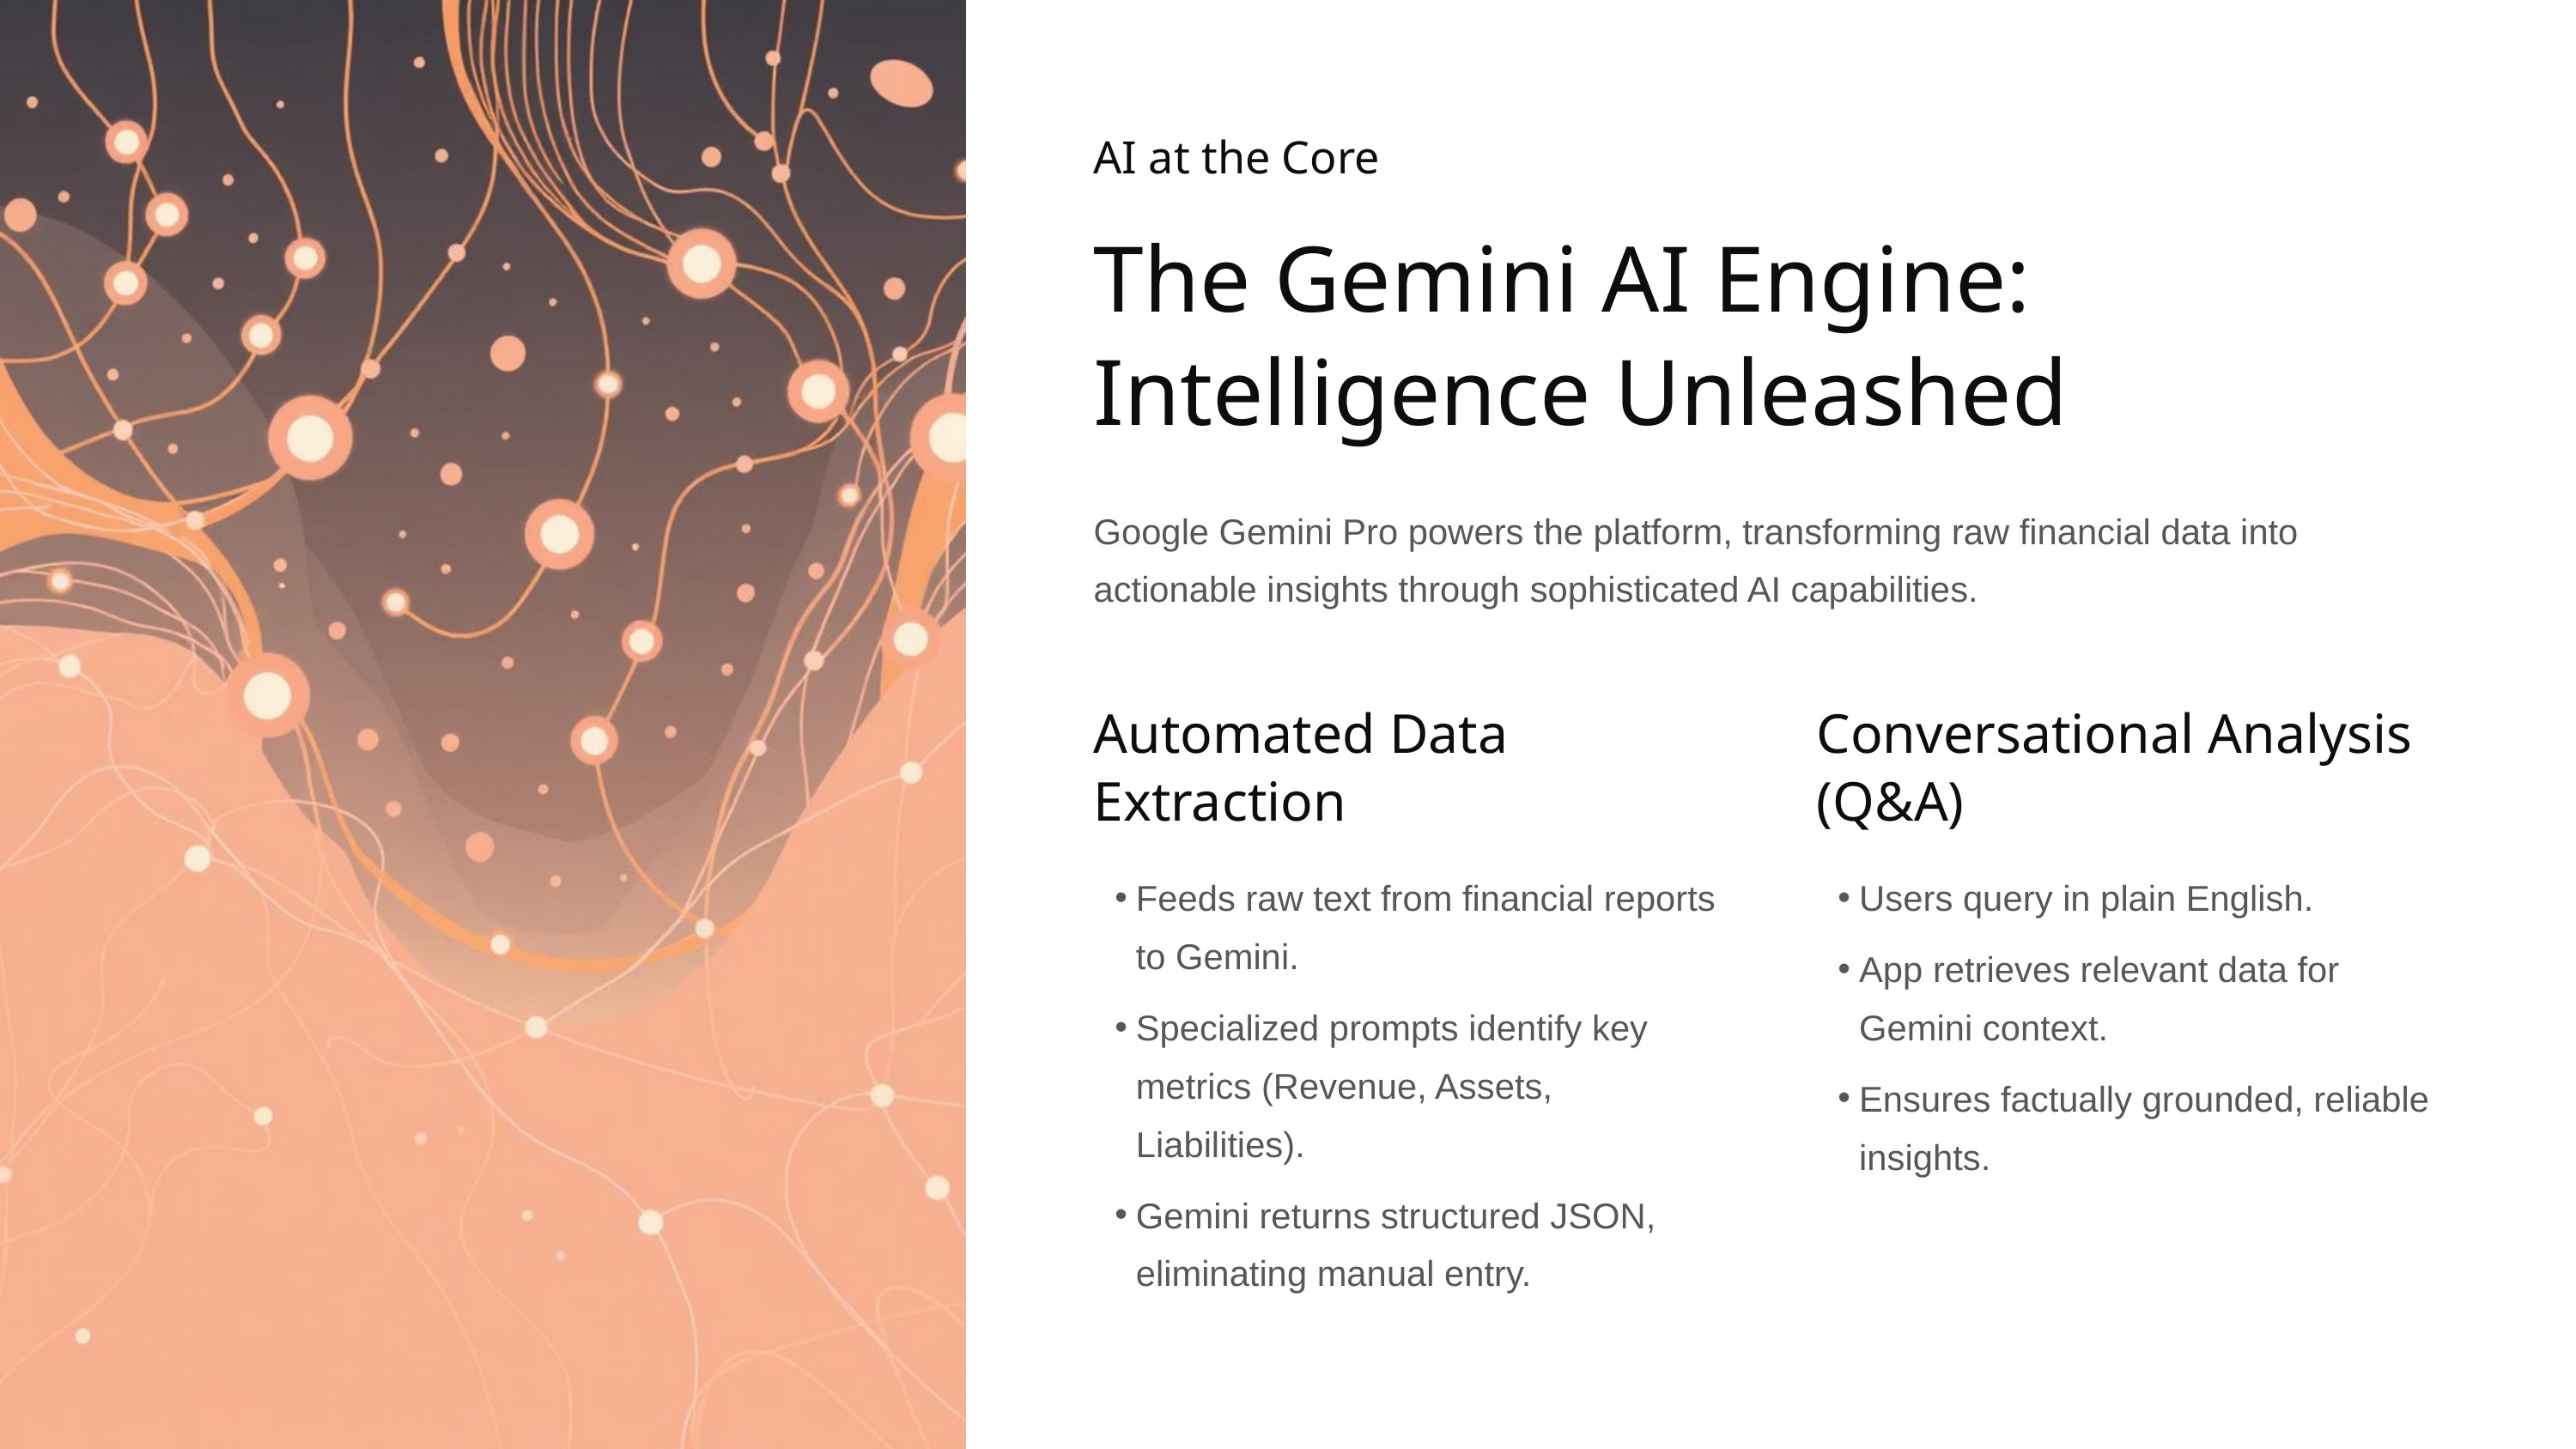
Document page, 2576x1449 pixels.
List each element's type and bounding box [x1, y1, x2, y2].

text_box [967, 0, 2576, 1449]
text_box [0, 0, 967, 1449]
